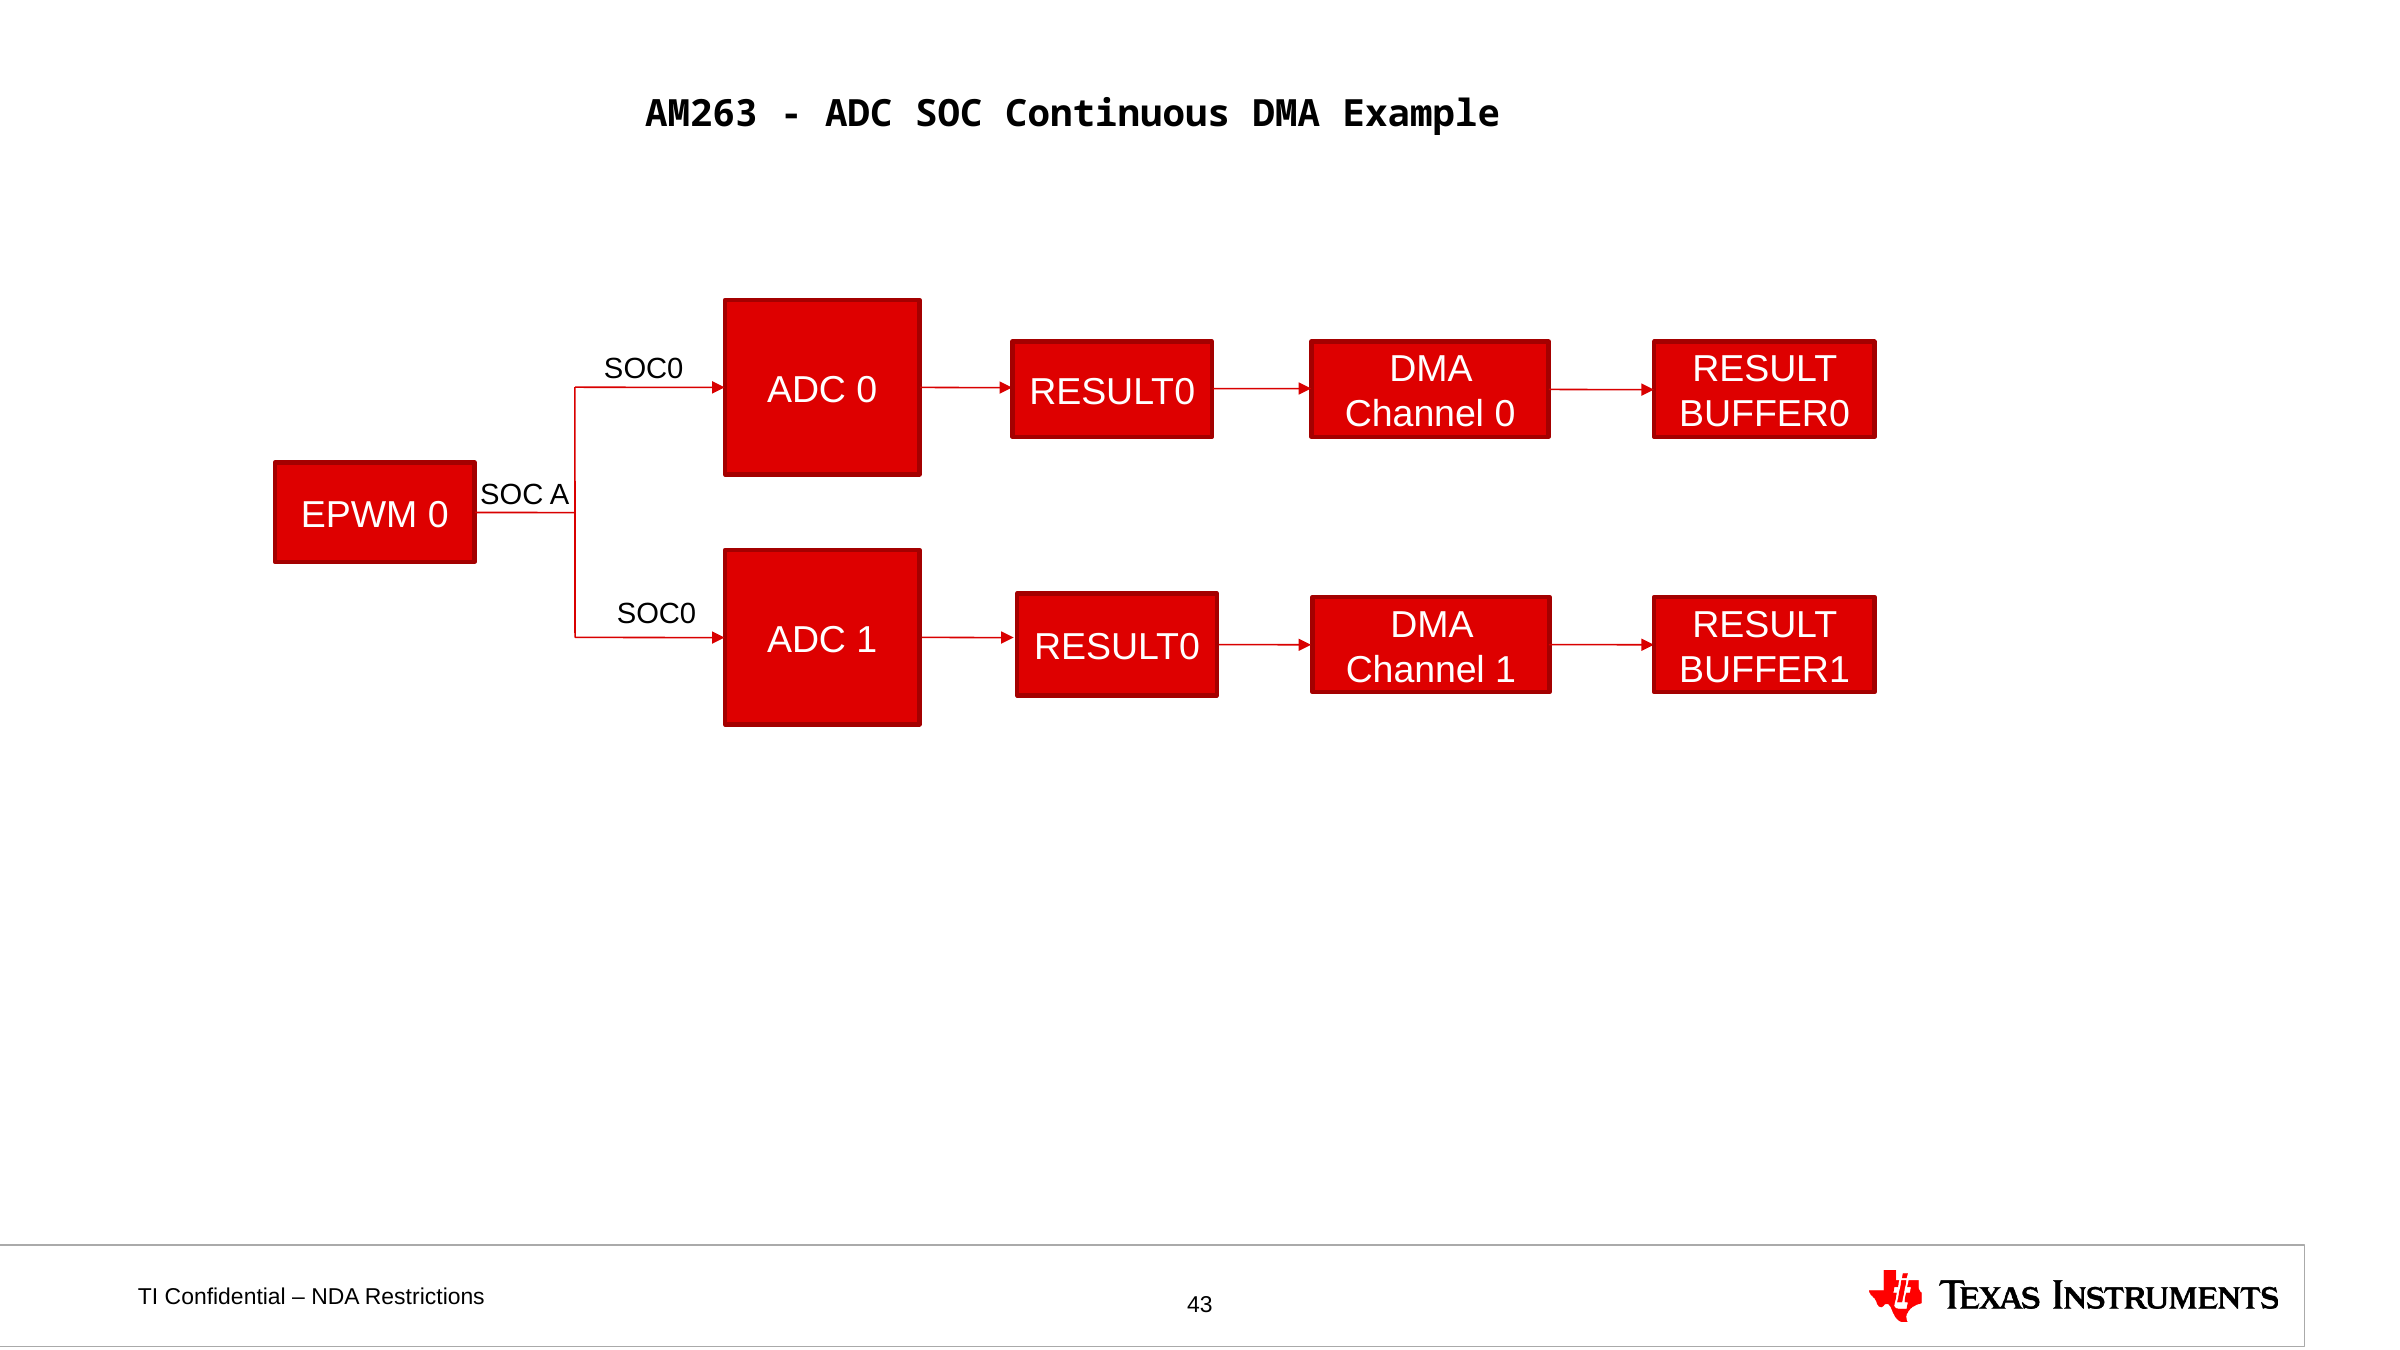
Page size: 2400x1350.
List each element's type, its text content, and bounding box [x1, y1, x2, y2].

text_box 43 [919, 1279, 1480, 1320]
text_box SOC A [465, 468, 584, 518]
text_box [1548, 383, 1654, 396]
text_box RESULT0 [1015, 591, 1219, 698]
text_box RESULT BUFFER0 [1652, 339, 1877, 439]
text_box [921, 631, 1014, 644]
text_box [575, 631, 725, 644]
text_box AM263 - ADC SOC Continuous DMA Example [630, 82, 1515, 142]
text_box RESULT0 [1010, 339, 1214, 439]
text_box SOC0 [580, 341, 698, 386]
text_box RESULT BUFFER1 [1652, 595, 1877, 694]
text_box [1212, 382, 1312, 395]
text_box DMA Channel 0 [1309, 339, 1551, 439]
text_box [1218, 638, 1312, 651]
text_box ADC 0 [723, 298, 922, 477]
picture [1869, 1270, 2278, 1322]
text_box DMA Channel 1 [1310, 595, 1552, 694]
text_box [920, 381, 1010, 394]
text_box SOC0 [593, 587, 711, 636]
text_box [1548, 638, 1652, 651]
text_box EPWM 0 [273, 460, 477, 564]
text_box [575, 381, 725, 394]
text_box ADC 1 [723, 548, 922, 727]
